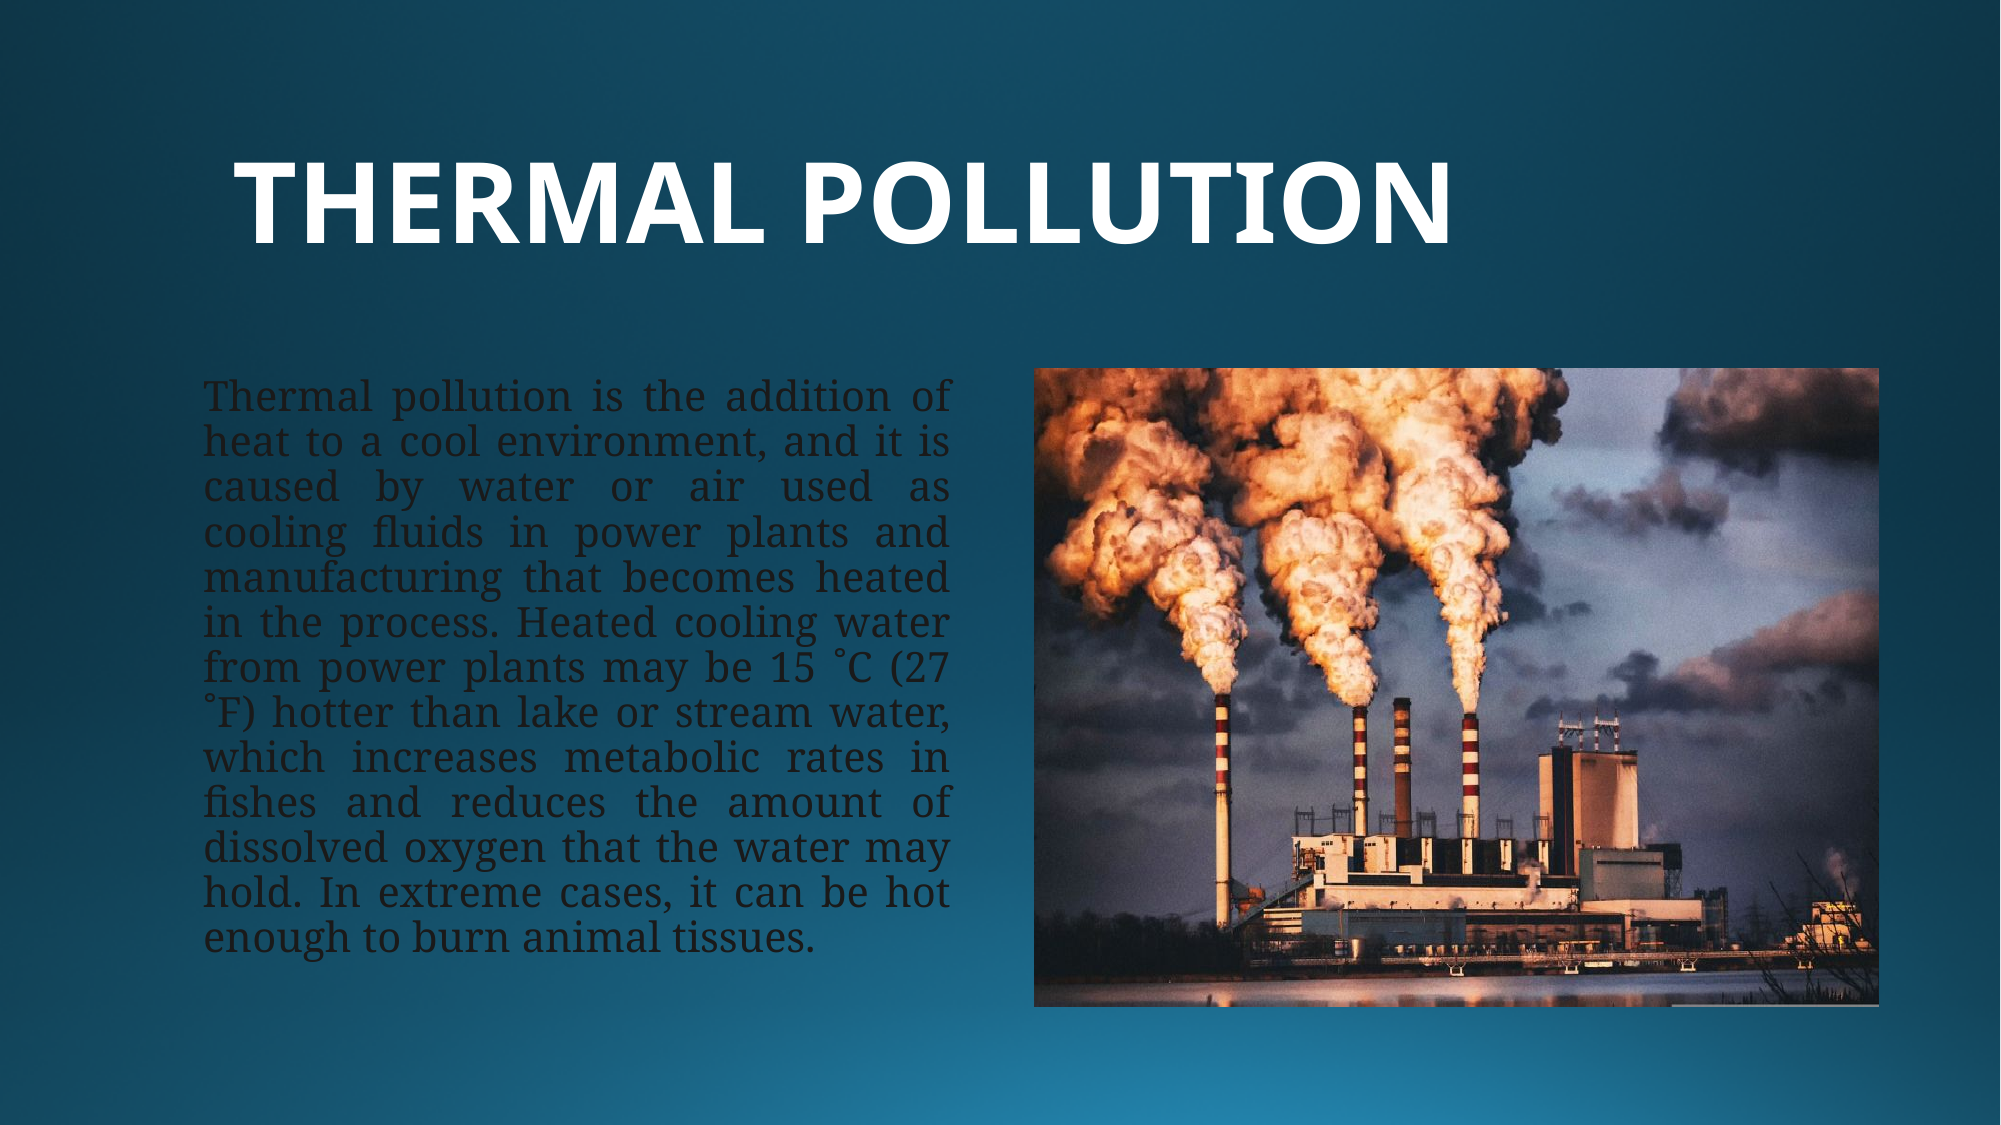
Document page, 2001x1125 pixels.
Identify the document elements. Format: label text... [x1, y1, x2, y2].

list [1034, 368, 1879, 1007]
title THERMAL POLLUTION [1000, 118, 1679, 276]
text_box [121, 99, 1000, 369]
picture [0, 0, 2001, 1125]
list Thermal pollution is the addition of heat to a cool environment, and it is caused by water or air used as cooling fluids in power plants and manufacturing that becomes heated in the process. Heated cooling water from power plants may be 15 ˚C (27 ˚F) hotter than lake or stream water, which increases metabolic rates in fishes and reduces the amount of dissolved oxygen that the water may hold. In extreme cases, it can be hot enough to burn animal tissues. [188, 369, 966, 1042]
